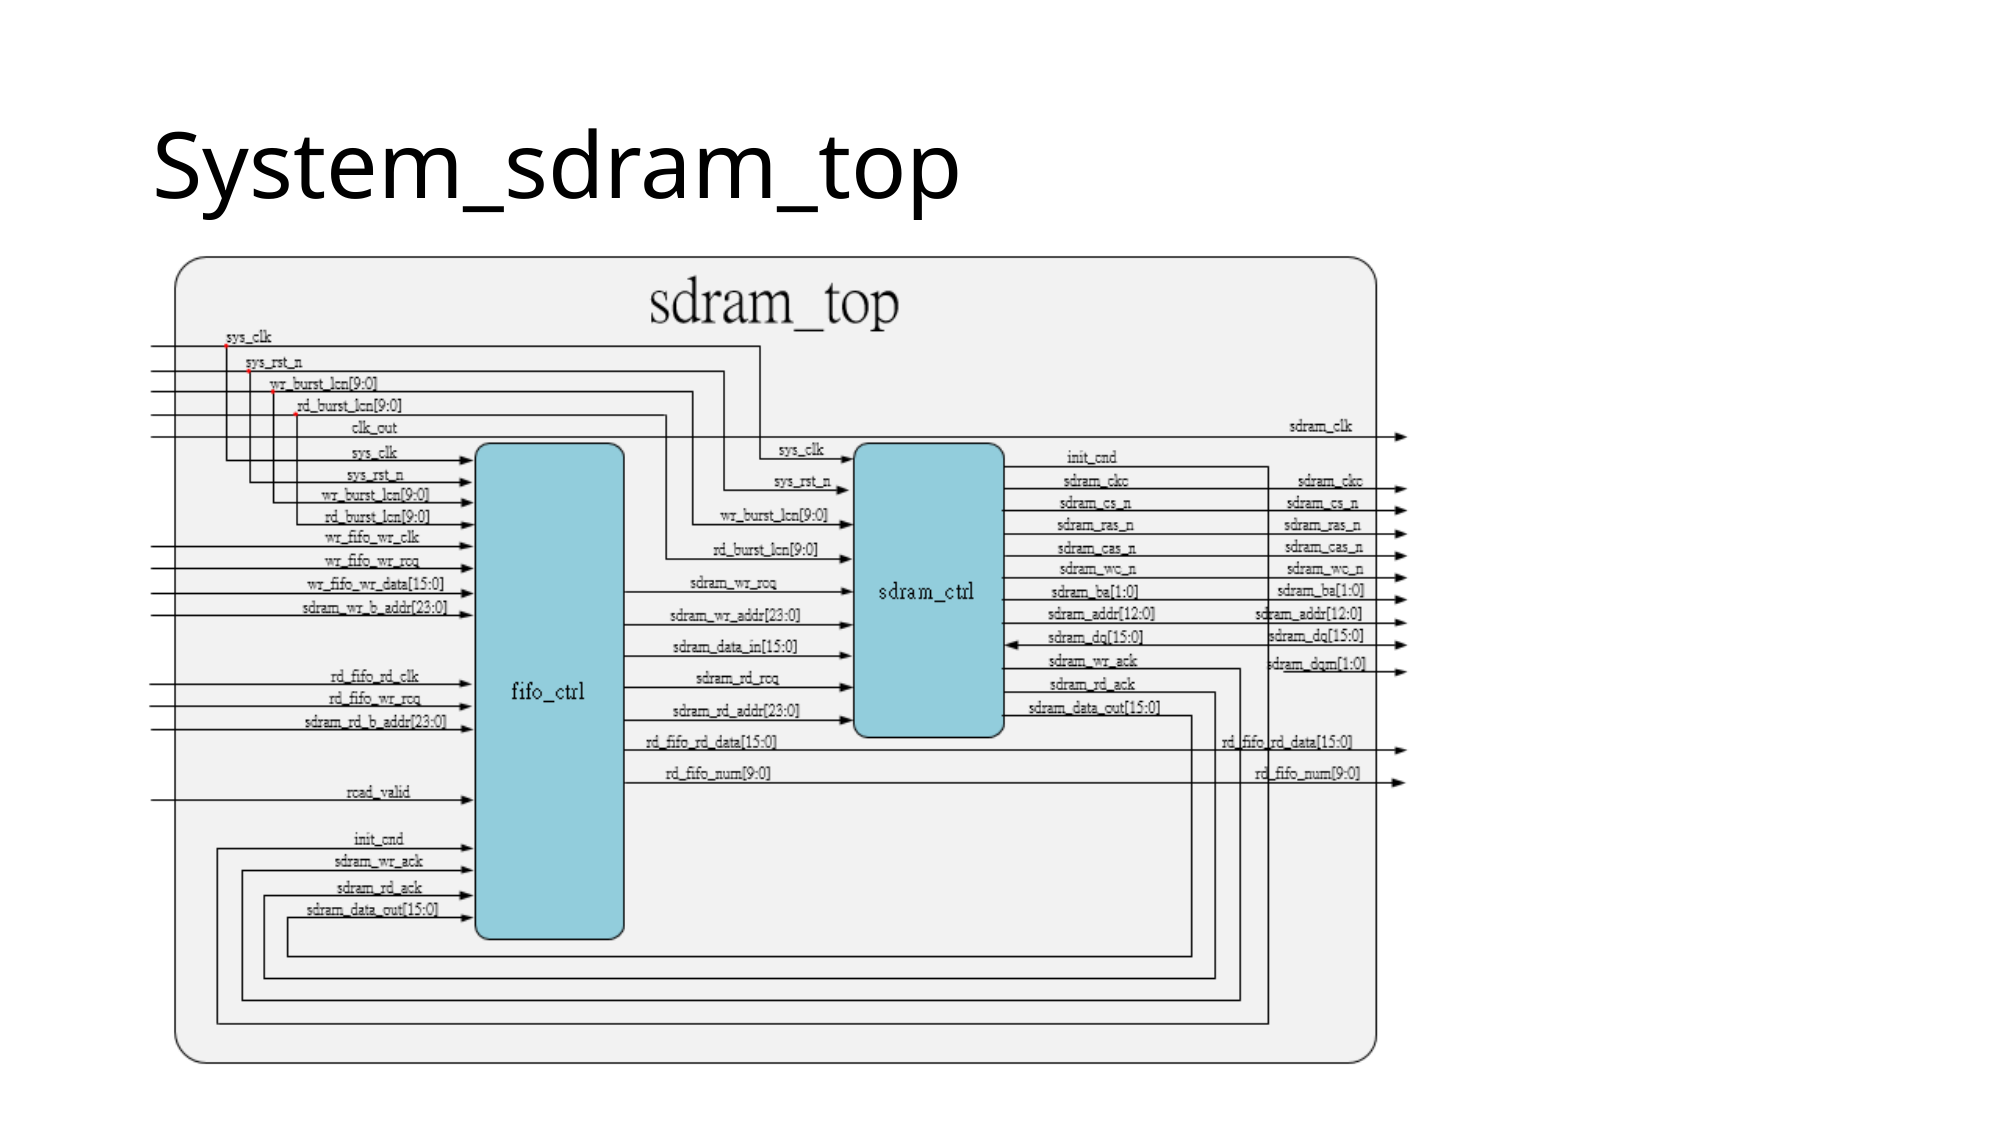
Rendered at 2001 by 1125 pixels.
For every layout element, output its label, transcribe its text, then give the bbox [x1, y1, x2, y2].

picture [137, 244, 1418, 1086]
title System_sdram_top [137, 59, 1863, 278]
